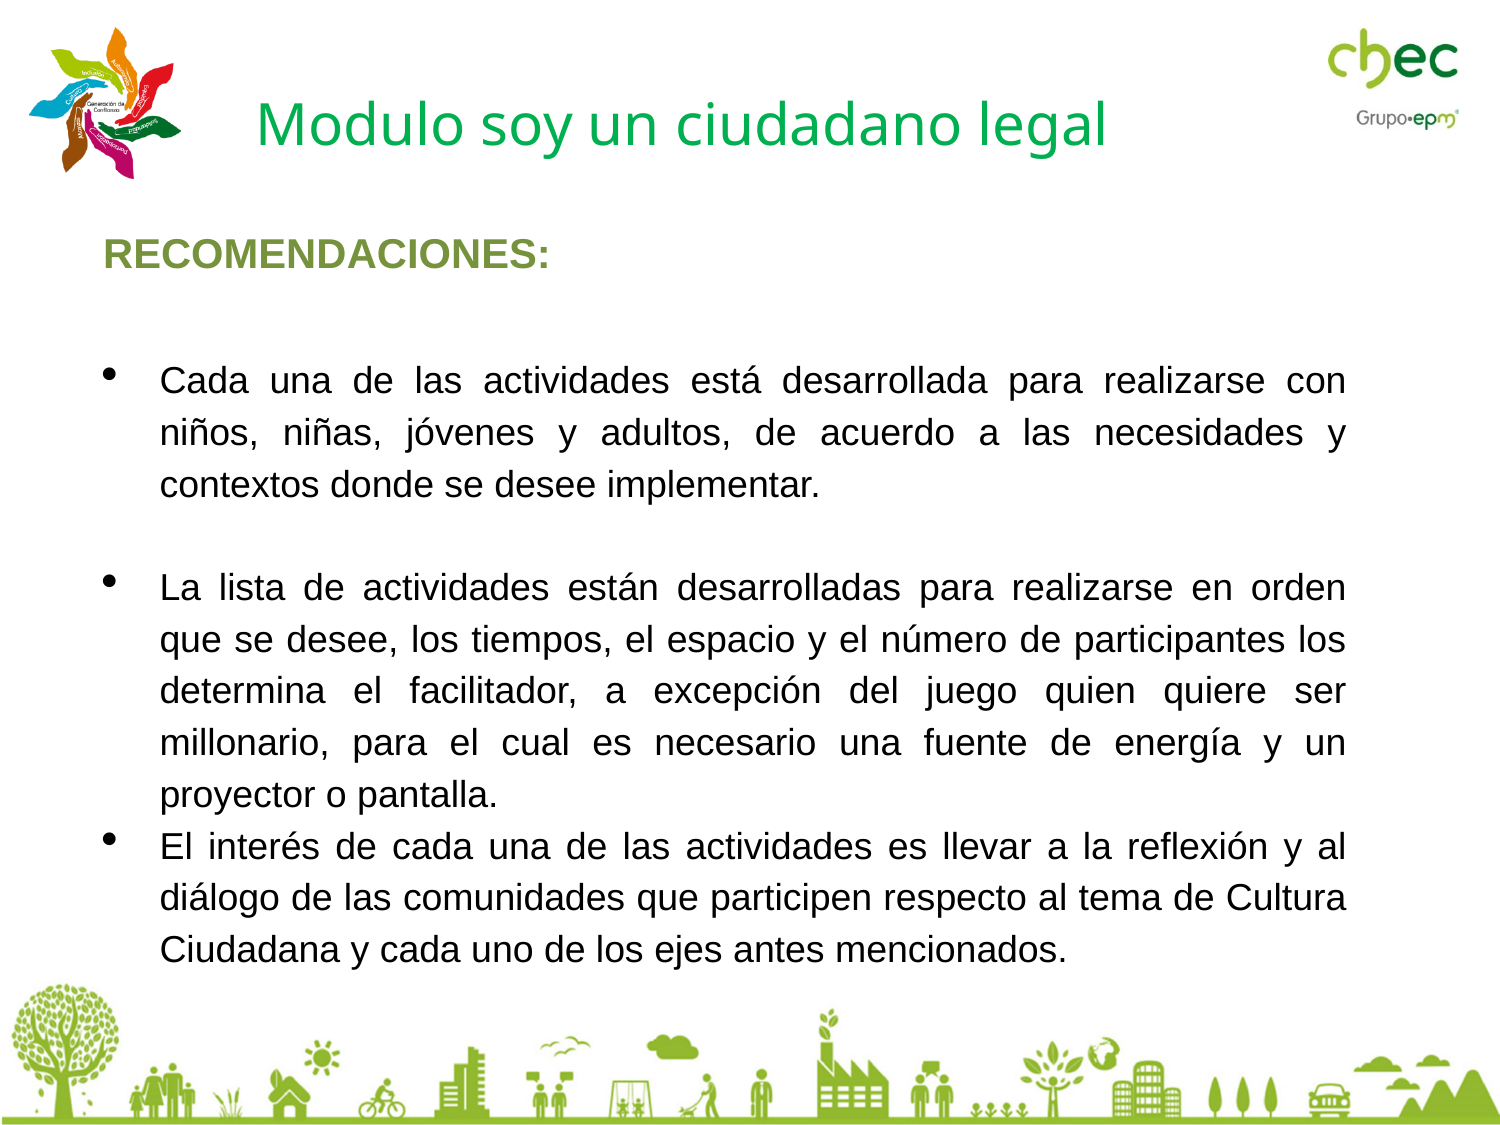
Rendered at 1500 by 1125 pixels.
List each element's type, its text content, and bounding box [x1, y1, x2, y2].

text_box RECOMENDACIONES: Cada una de las actividades está desarrollada para realizarse con niños, niñas, jóvenes y adultos, de acuerdo a las necesidades y contextos donde se desee implementar. La lista de actividades están desarrolladas para realizarse en orden que se desee, los tiempos, el espacio y el número de participantes los determina el facilitador, a excepción del juego quien quiere ser millonario, para el cual es necesario una fuente de energía y un proyector o pantalla. El interés de cada una de las actividades es llevar a la reflexión y al diálogo de las comunidades que participen respecto al tema de Cultura Ciudadana y cada uno de los ejes antes mencionados. [88, 211, 1362, 968]
picture [29, 27, 181, 179]
picture [0, 970, 1500, 1125]
text_box Modulo soy un ciudadano legal [240, 79, 1269, 165]
picture [1328, 28, 1459, 131]
